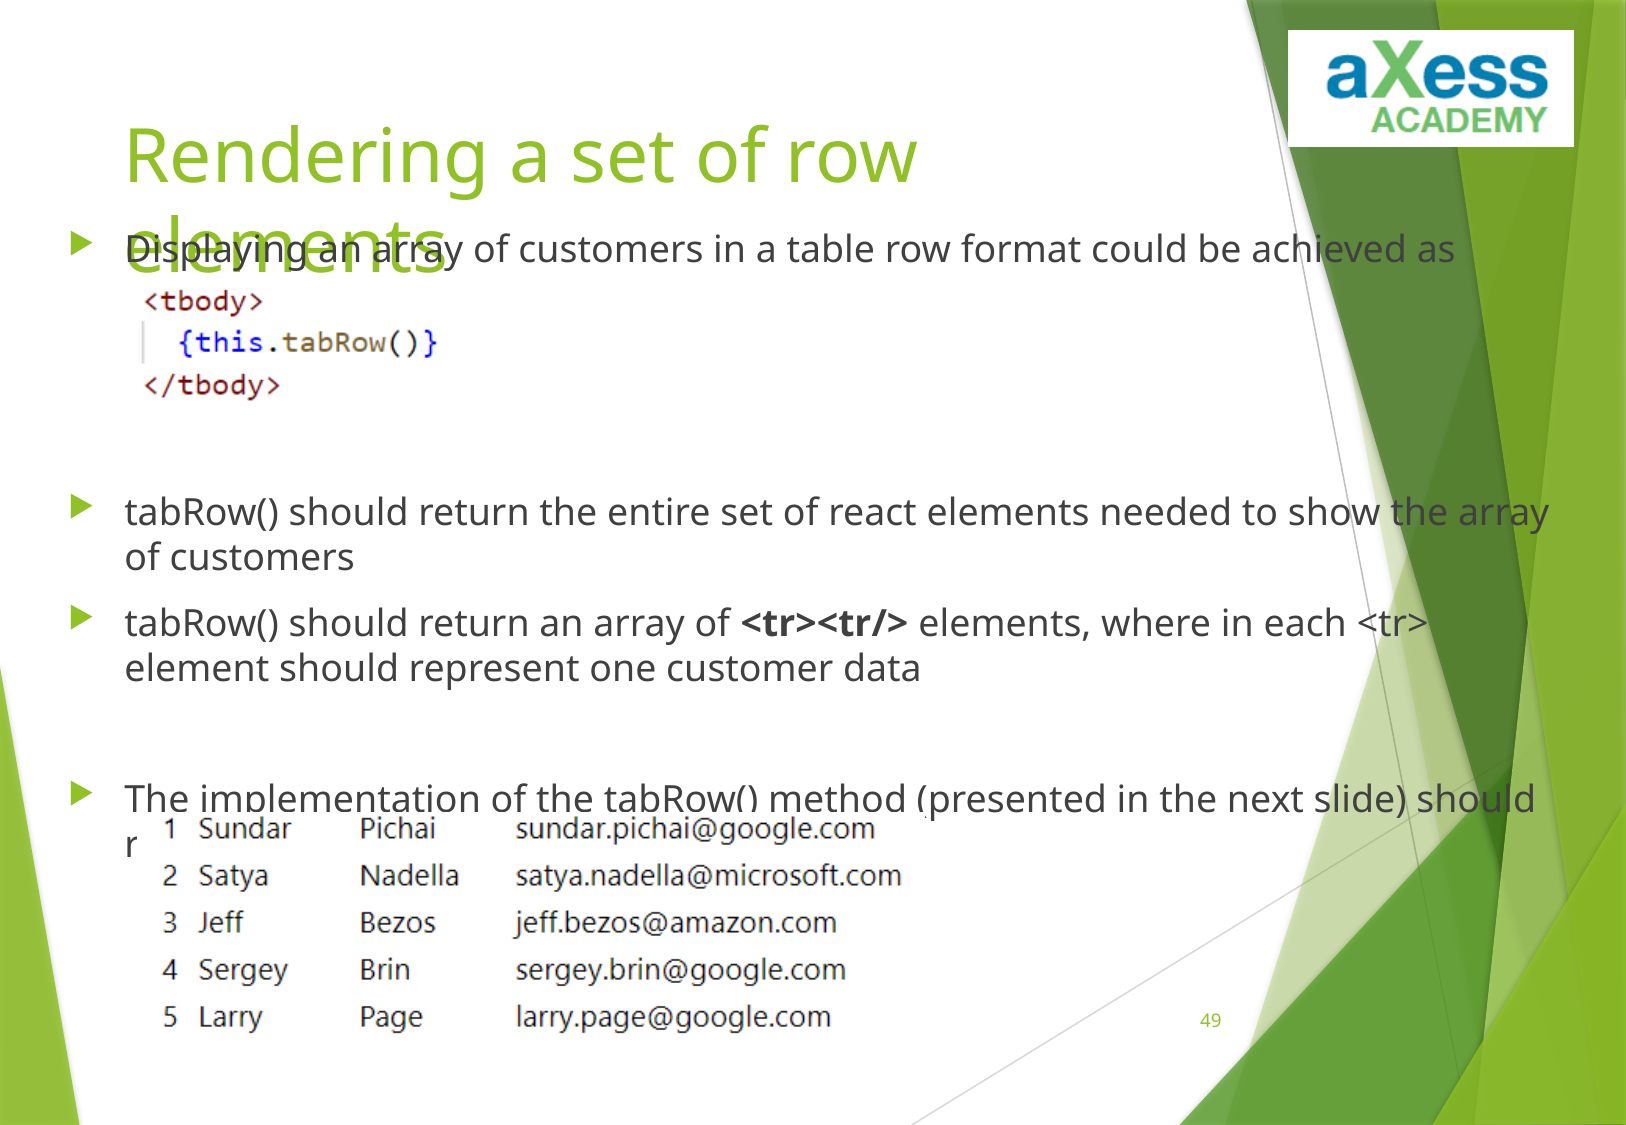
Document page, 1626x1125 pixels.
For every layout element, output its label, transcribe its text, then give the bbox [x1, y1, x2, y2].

picture [1288, 30, 1574, 147]
picture [118, 274, 645, 433]
picture [136, 811, 926, 1063]
slide_number 48 [1145, 991, 1237, 1051]
title Rendering a set of row elements [108, 99, 1237, 217]
list Displaying an array of customers in a table row format could be achieved as tabRow() should return the entire set of react elements needed to show the array of customers tabRow() should return an array of <tr><tr/> elements, where in each <tr> element should represent one customer data The implementation of the tabRow() method (presented in the next slide) should render output as shown below [53, 217, 1573, 1093]
